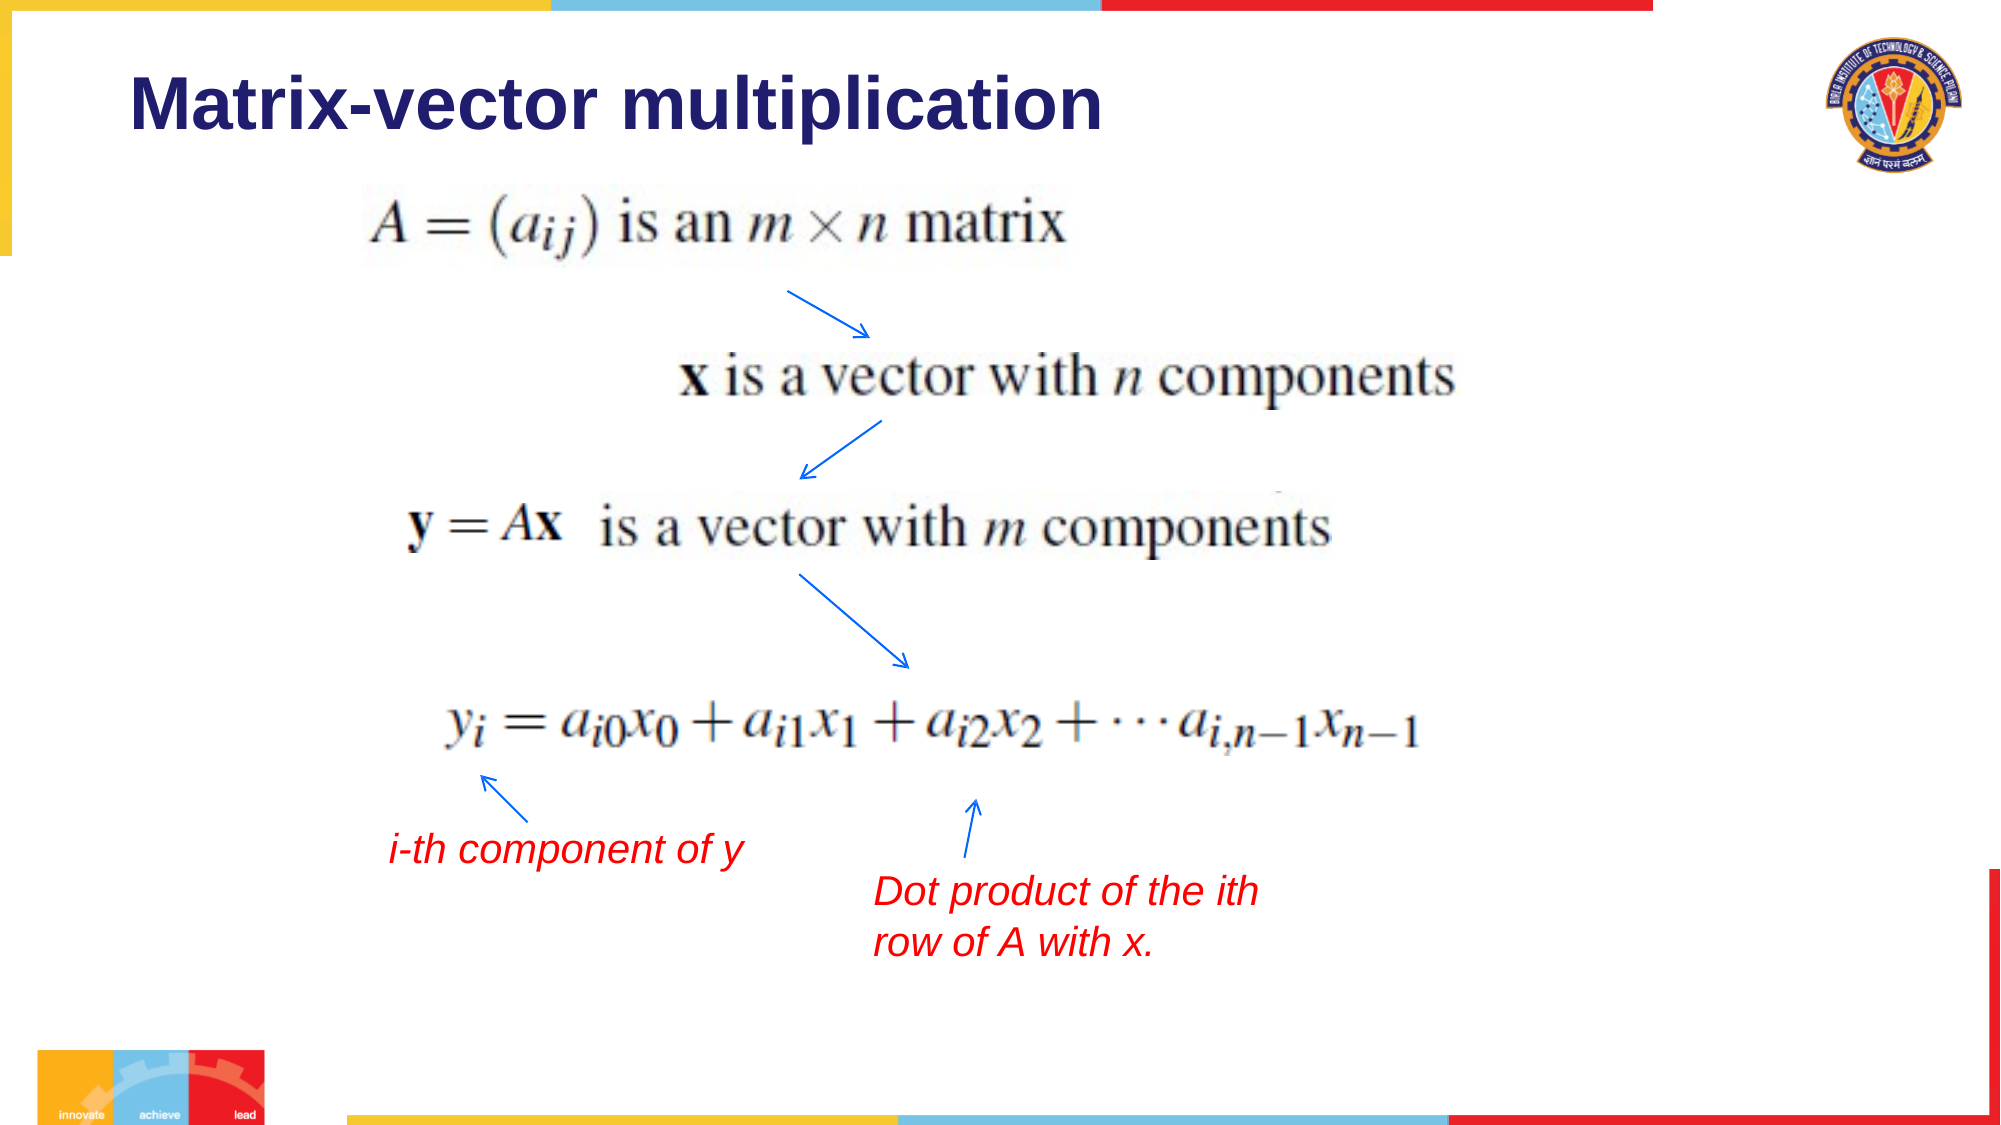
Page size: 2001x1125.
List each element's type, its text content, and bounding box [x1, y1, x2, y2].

text_box [798, 573, 910, 669]
title Matrix-vector multiplication [127, 21, 1873, 243]
picture [361, 184, 1079, 268]
picture [442, 699, 1422, 756]
picture [1873, 37, 1962, 174]
text_box [963, 798, 982, 858]
picture [37, 1049, 265, 1125]
picture [347, 869, 2000, 1125]
text_box [786, 290, 871, 339]
text_box [480, 774, 529, 824]
text_box [799, 419, 883, 480]
picture [0, 0, 1653, 256]
picture [407, 503, 566, 553]
picture [677, 352, 1461, 410]
picture [599, 491, 1333, 561]
text_box i-th component of y Dot product of the ith row of A with x. [386, 826, 1262, 965]
